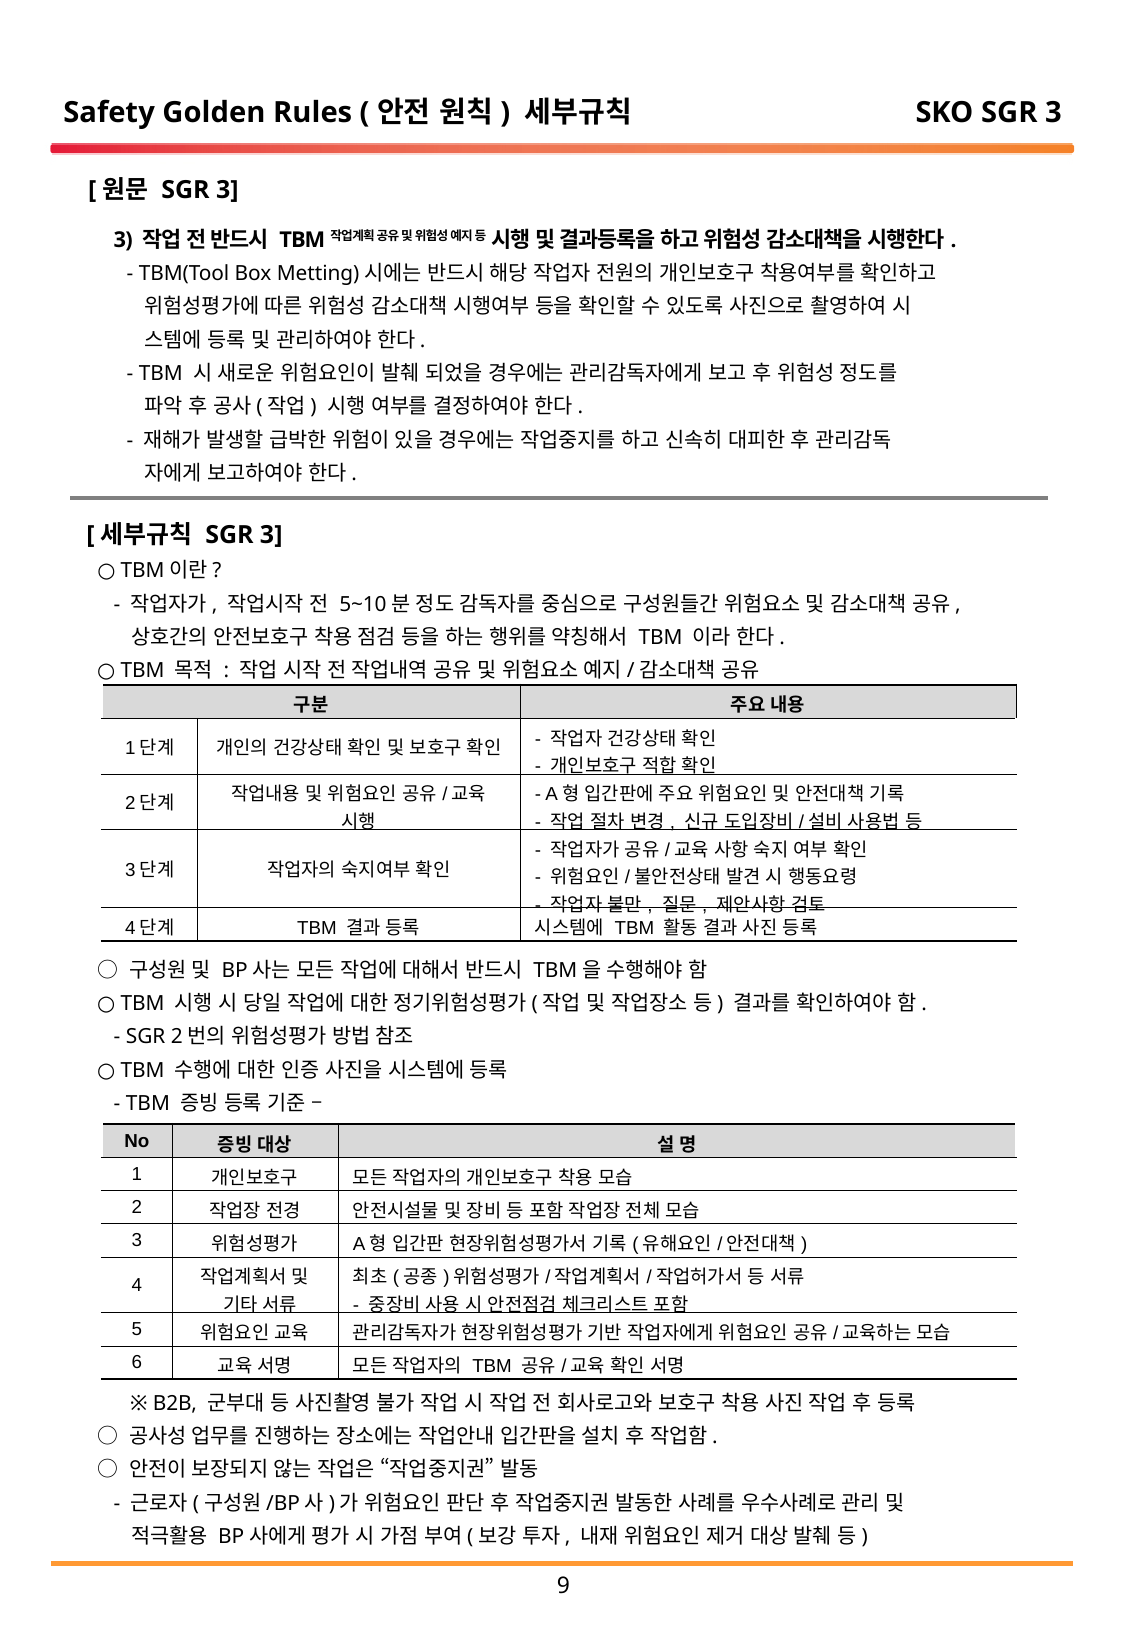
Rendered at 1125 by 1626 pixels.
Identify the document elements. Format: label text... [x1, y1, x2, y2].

table_cell - A형 입간판에 주요 위험요인 및 안전대책 기록 - 작업 절차 변경, 신규 도입장비/설비 사용법 등 [521, 775, 1015, 829]
table_header 증빙 대상 [173, 1125, 338, 1157]
table_cell 개인의 건강상태 확인 및 보호구 확인 [198, 719, 520, 774]
table_cell 관리감독자가 현장위험성평가 기반 작업자에게 위험요인 공유/교육하는 모습 [339, 1313, 1015, 1346]
table_cell 개인보호구 [173, 1158, 338, 1190]
table_cell 1단계 [103, 719, 197, 774]
table_cell 5 [103, 1313, 172, 1346]
table_cell 작업자의 숙지여부 확인 [198, 830, 520, 907]
slide_number 8 [542, 1589, 605, 1615]
table_cell 4 [103, 1258, 172, 1312]
table_cell 6 [103, 1347, 172, 1378]
table_header 구분 [103, 686, 520, 718]
table_cell 시스템에 TBM 활동 결과 사진 등록 [521, 908, 1015, 940]
text_box SKO SGR 3 [794, 89, 1073, 135]
table_cell 1 [103, 1158, 172, 1190]
table_cell 모든 작업자의 TBM 공유/교육 확인 서명 [339, 1347, 1015, 1378]
table_cell 작업내용 및 위험요인 공유/교육 시행 [198, 775, 520, 829]
table_cell 교육 서명 [173, 1347, 338, 1378]
table_cell A형 입간판 현장위험성평가서 기록(유해요인/안전대책) [339, 1224, 1015, 1257]
table_cell 모든 작업자의 개인보호구 착용 모습 [339, 1158, 1015, 1190]
table_cell - 작업자가 공유/교육 사항 숙지 여부 확인 - 위험요인/불안전상태 발견 시 행동요령 - 작업자 불만, 질문, 제안사항 검토 [521, 830, 1015, 907]
text_box [세부규칙 SGR 3] ○ TBM이란? - 작업자가, 작업시작 전 5~10분 정도 감독자를 중심으로 구성원들간 위험요소 및 감소대책 공유, 상호간의 안전보호구 착용 점검 등을 하는 행위를 약칭해서 TBM 이라 한다. ○ TBM 목적 : 작업 시작 전 작업내역 공유 및 위험요소 예지/감소대책 공유 ○ 구성원 및 BP사는 모든 작업에 대해서 반드시 TBM을 수행해야 함 ○ TBM 시행 시 당일 작업에 대한 정기위험성평가(작업 및 작업장소 등) 결과를 확인하여야 함. - SGR 2번의 위험성평가 방법 참조 ○ TBM 수행에 대한 인증 사진을 시스템에 등록 - TBM 증빙 등록 기준 – ※ B2B, 군부대 등 사진촬영 불가 작업 시 작업 전 회사로고와 보호구 착용 사진 작업 후 등록 ○ 공사성 업무를 진행하는 장소에는 작업안내 입간판을 설치 후 작업함. ○ 안전이 보장되지 않는 작업은 “작업중지권” 발동 - 근로자(구성원/BP사)가 위험요인 판단 후 작업중지권 발동한 사례를 우수사례로 관리 및 적극활용 BP사에게 평가 시 가점 부여(보강 투자, 내재 위험요인 제거 대상 발췌 등) [71, 511, 1047, 1589]
table_cell 작업계획서 및 기타 서류 [173, 1258, 338, 1312]
table_cell 작업장 전경 [173, 1191, 338, 1223]
table_header 설 명 [339, 1125, 1015, 1157]
text_box Safety Golden Rules (안전 원칙) 세부규칙 [52, 89, 794, 134]
table_cell 2단계 [103, 775, 197, 829]
table_cell 3단계 [103, 830, 197, 907]
table_header 주요 내용 [521, 686, 1016, 718]
table_cell 안전시설물 및 장비 등 포함 작업장 전체 모습 [339, 1191, 1015, 1223]
table_cell 위험성평가 [173, 1224, 338, 1257]
table_cell - 작업자 건강상태 확인 - 개인보호구 적합 확인 [521, 719, 1015, 774]
table_cell TBM 결과 등록 [198, 908, 520, 940]
table_cell 3 [103, 1224, 172, 1257]
table_header No [103, 1125, 172, 1157]
picture [0, 0, 1124, 1625]
table_cell 4단계 [103, 908, 197, 940]
table_cell 최초(공종)위험성평가/작업계획서/작업허가서 등 서류 - 중장비 사용 시 안전점검 체크리스트 포함 [339, 1258, 1015, 1312]
text_box [원문 SGR 3] 3) 작업 전 반드시 TBM작업계획 공유 및 위험성 예지 등 시행 및 결과등록을 하고 위험성 감소대책을 시행한다. - TBM(Tool Box Metting)시에는 반드시 해당 작업자 전원의 개인보호구 착용여부를 확인하고 위험성평가에 따른 위험성 감소대책 시행여부 등을 확인할 수 있도록 사진으로 촬영하여 시 스템에 등록 및 관리하여야 한다. - TBM 시 새로운 위험요인이 발췌 되었을 경우에는 관리감독자에게 보고 후 위험성 정도를 파악 후 공사(작업) 시행 여부를 결정하여야 한다. - 재해가 발생할 급박한 위험이 있을 경우에는 작업중지를 하고 신속히 대피한 후 관리감독 자에게 보고하여야 한다. [73, 166, 1105, 493]
table_cell 위험요인 교육 [173, 1313, 338, 1346]
table_cell 2 [103, 1191, 172, 1223]
